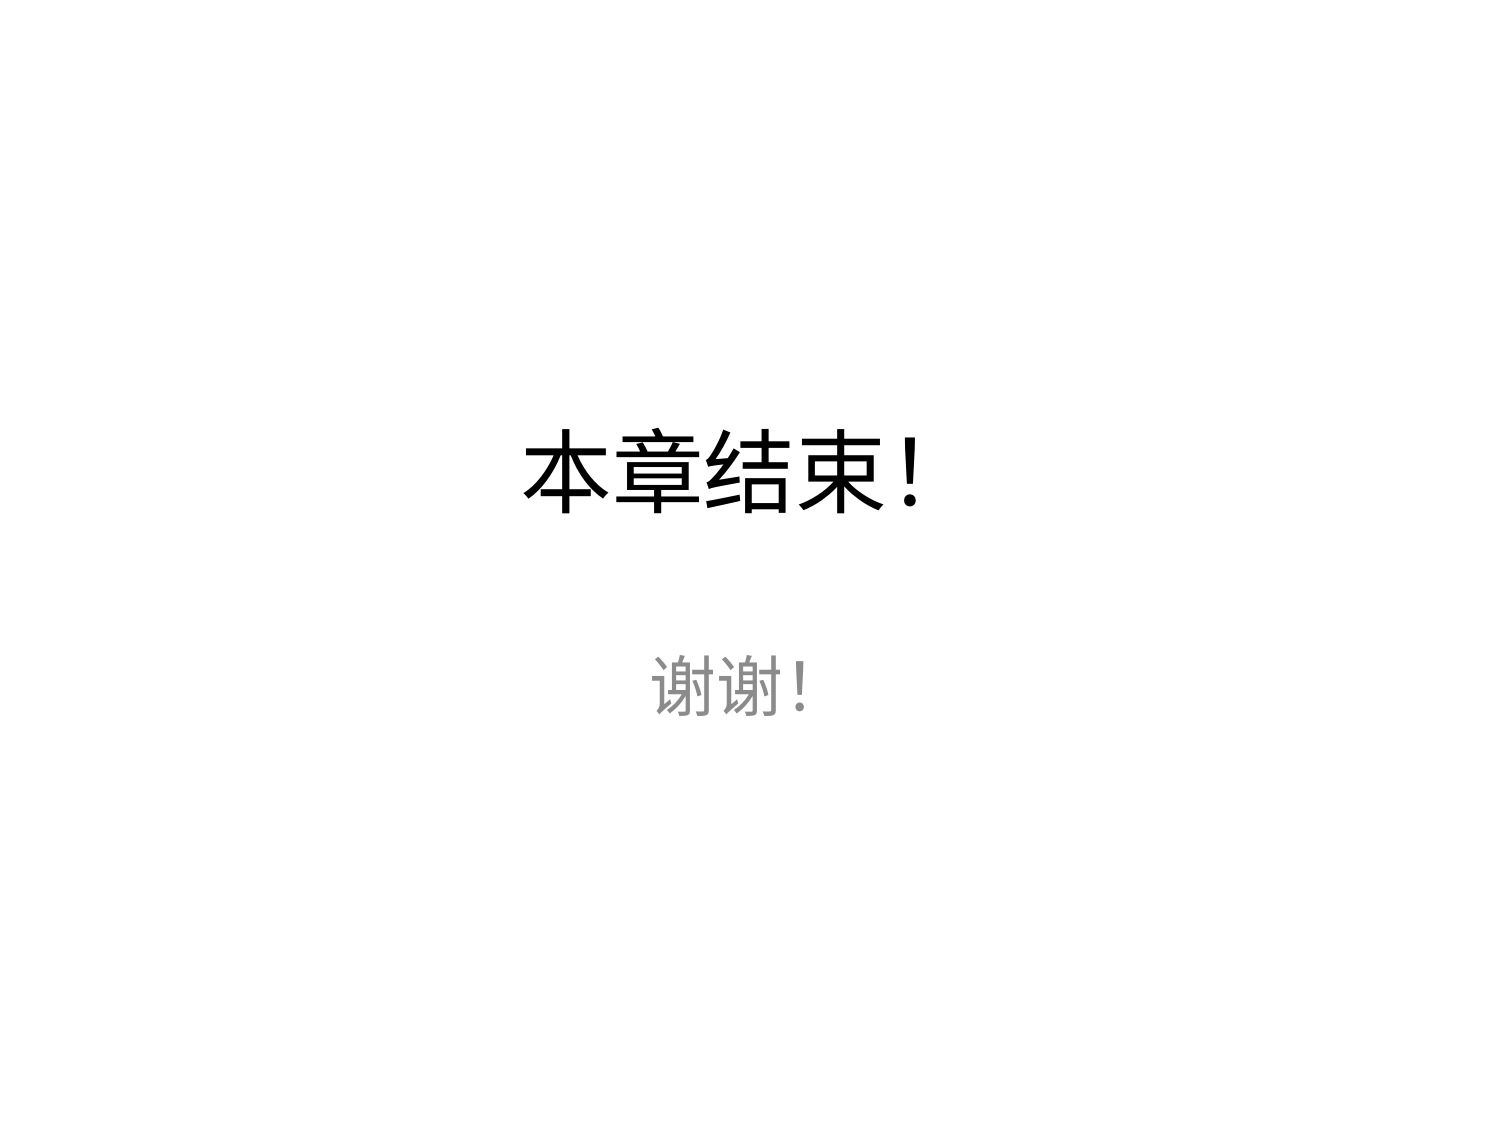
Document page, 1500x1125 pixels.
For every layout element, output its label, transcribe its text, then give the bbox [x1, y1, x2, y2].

subtitle 谢谢！ [225, 637, 1275, 925]
title 本章结束！ [112, 349, 1388, 591]
